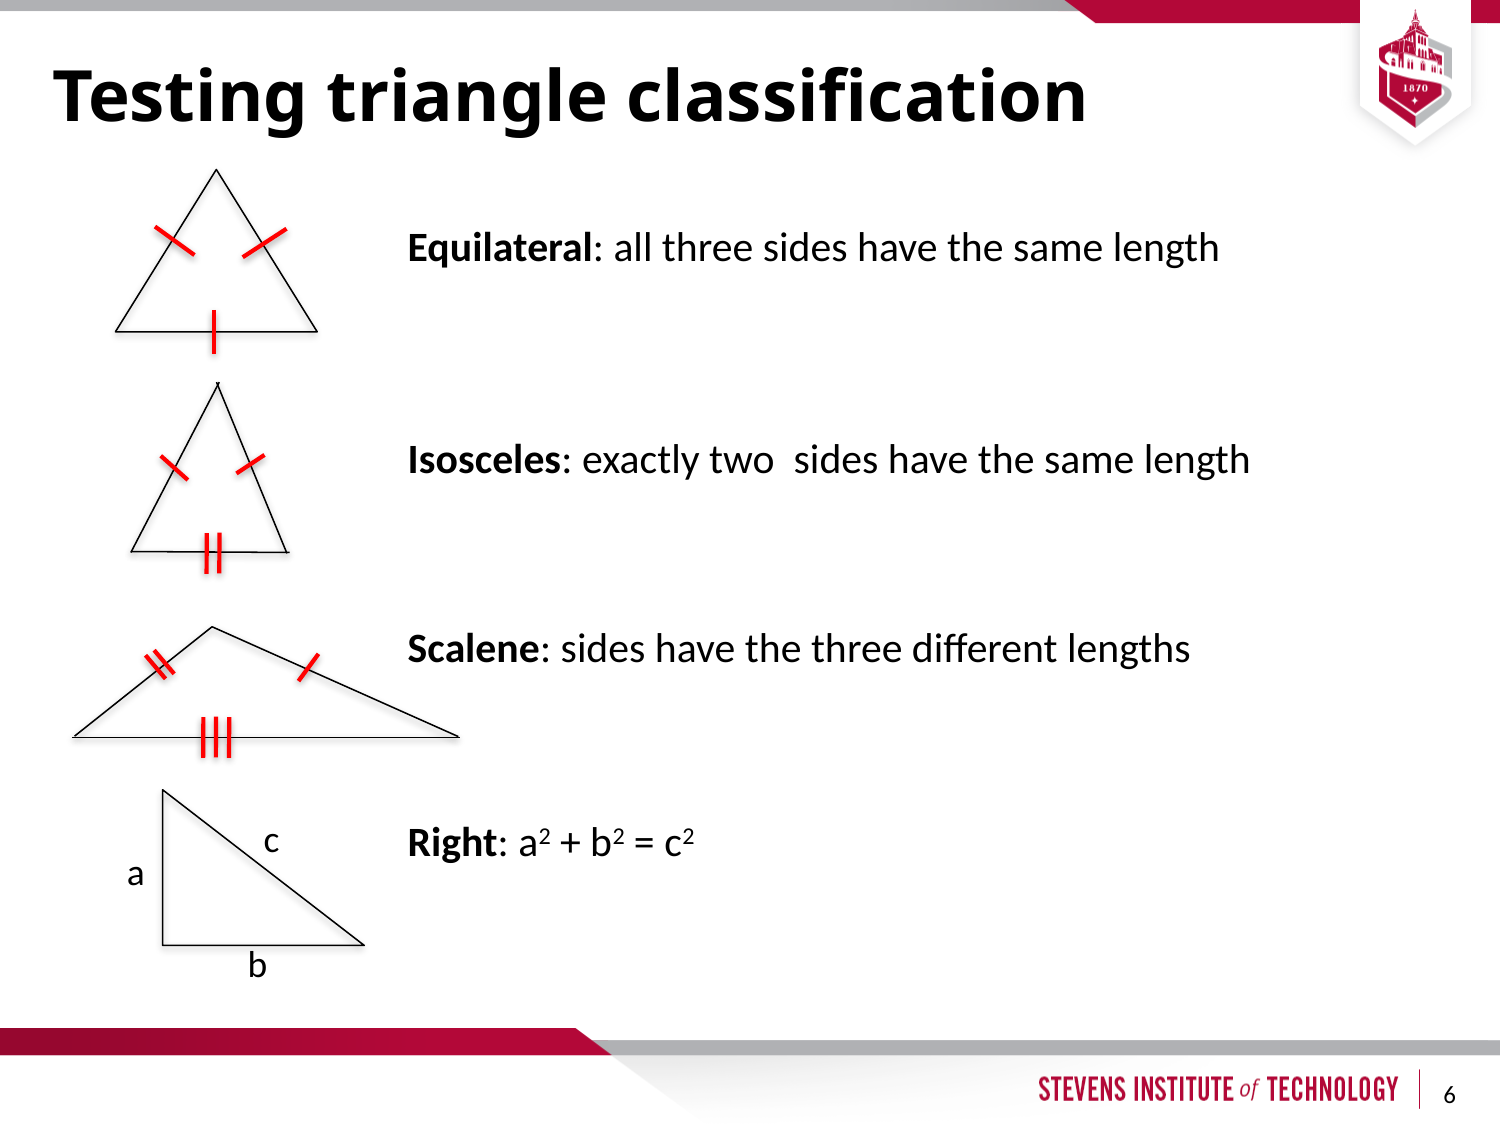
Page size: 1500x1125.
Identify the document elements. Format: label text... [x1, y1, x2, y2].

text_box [111, 789, 365, 994]
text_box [153, 649, 175, 675]
list [59, 154, 1455, 895]
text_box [298, 653, 319, 682]
text_box Isosceles: exactly two sides have the same length [392, 424, 1299, 490]
title Testing triangle classification [37, 42, 1338, 148]
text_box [211, 626, 459, 737]
picture [0, 1028, 1500, 1125]
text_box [145, 655, 150, 680]
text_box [130, 381, 290, 575]
slide_number 6 [1428, 1071, 1490, 1108]
text_box Right: a2 + b2 = c2 [392, 807, 1299, 873]
text_box Scalene: sides have the three different lengths [392, 613, 1299, 679]
picture [0, 0, 1500, 160]
text_box Equilateral: all three sides have the same length [392, 212, 1299, 277]
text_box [115, 169, 318, 354]
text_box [74, 626, 210, 736]
